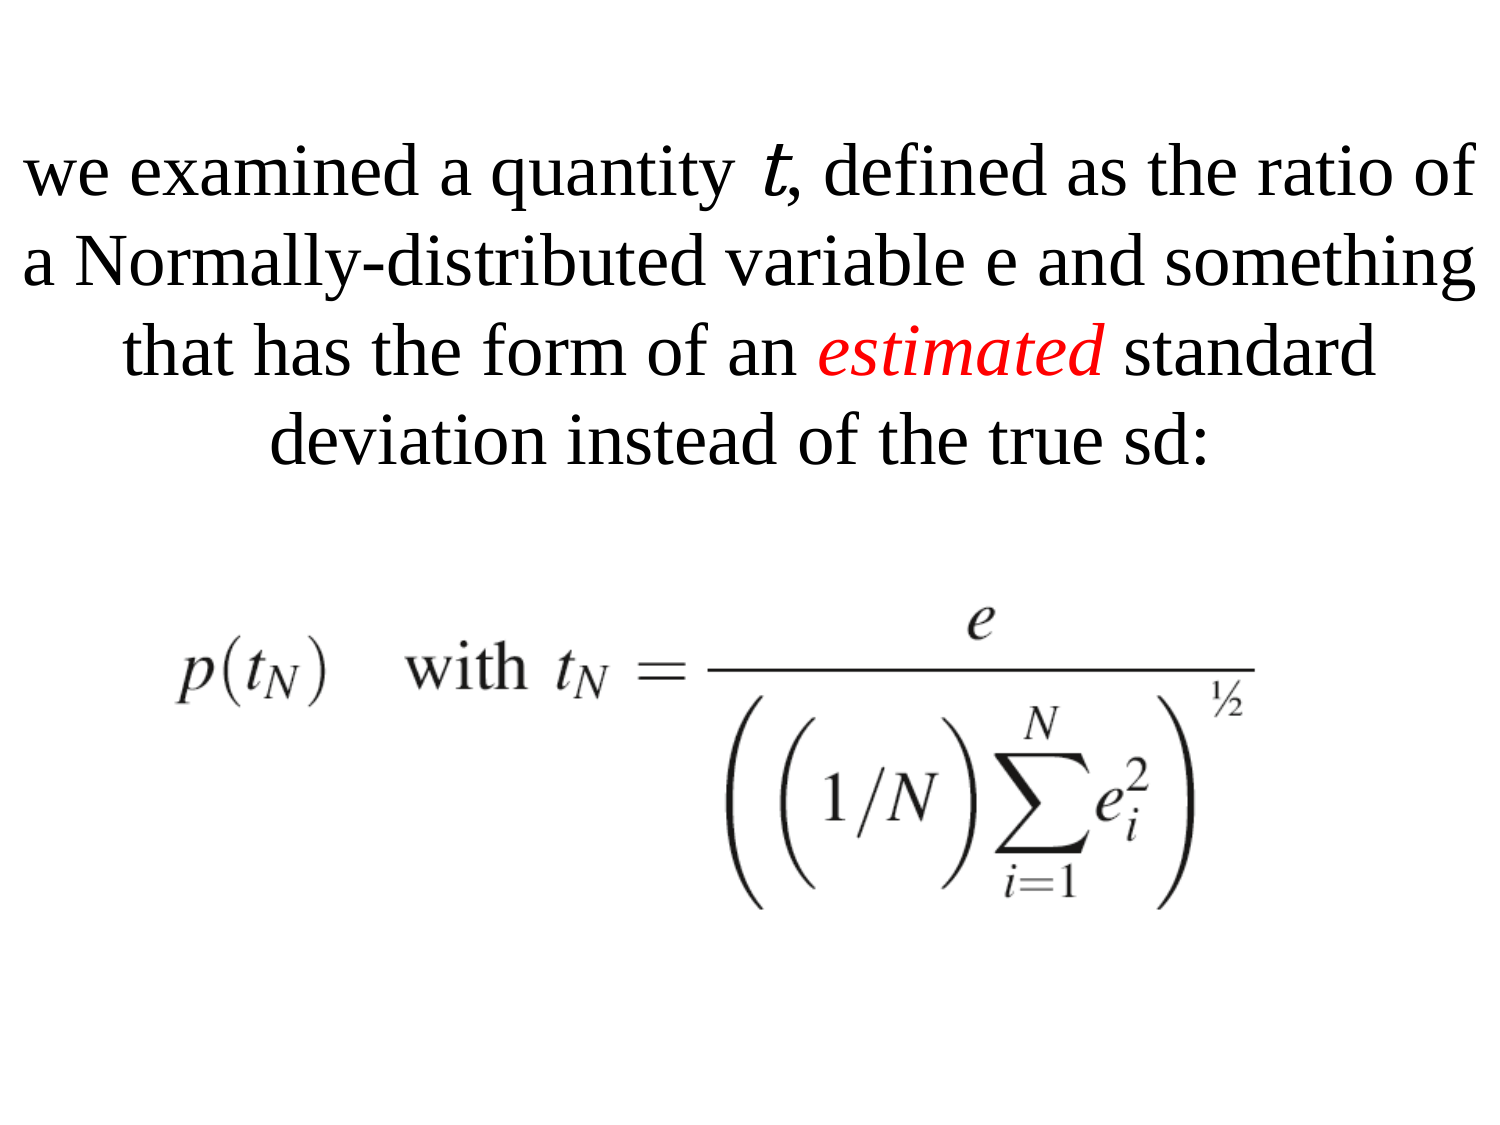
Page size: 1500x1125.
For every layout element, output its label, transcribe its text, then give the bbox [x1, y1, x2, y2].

picture [137, 587, 1301, 926]
title we examined a quantity t, defined as the ratio of a Normally-distributed variable e and something that has the form of an estimated standard deviation instead of the true sd: [0, 75, 1500, 525]
